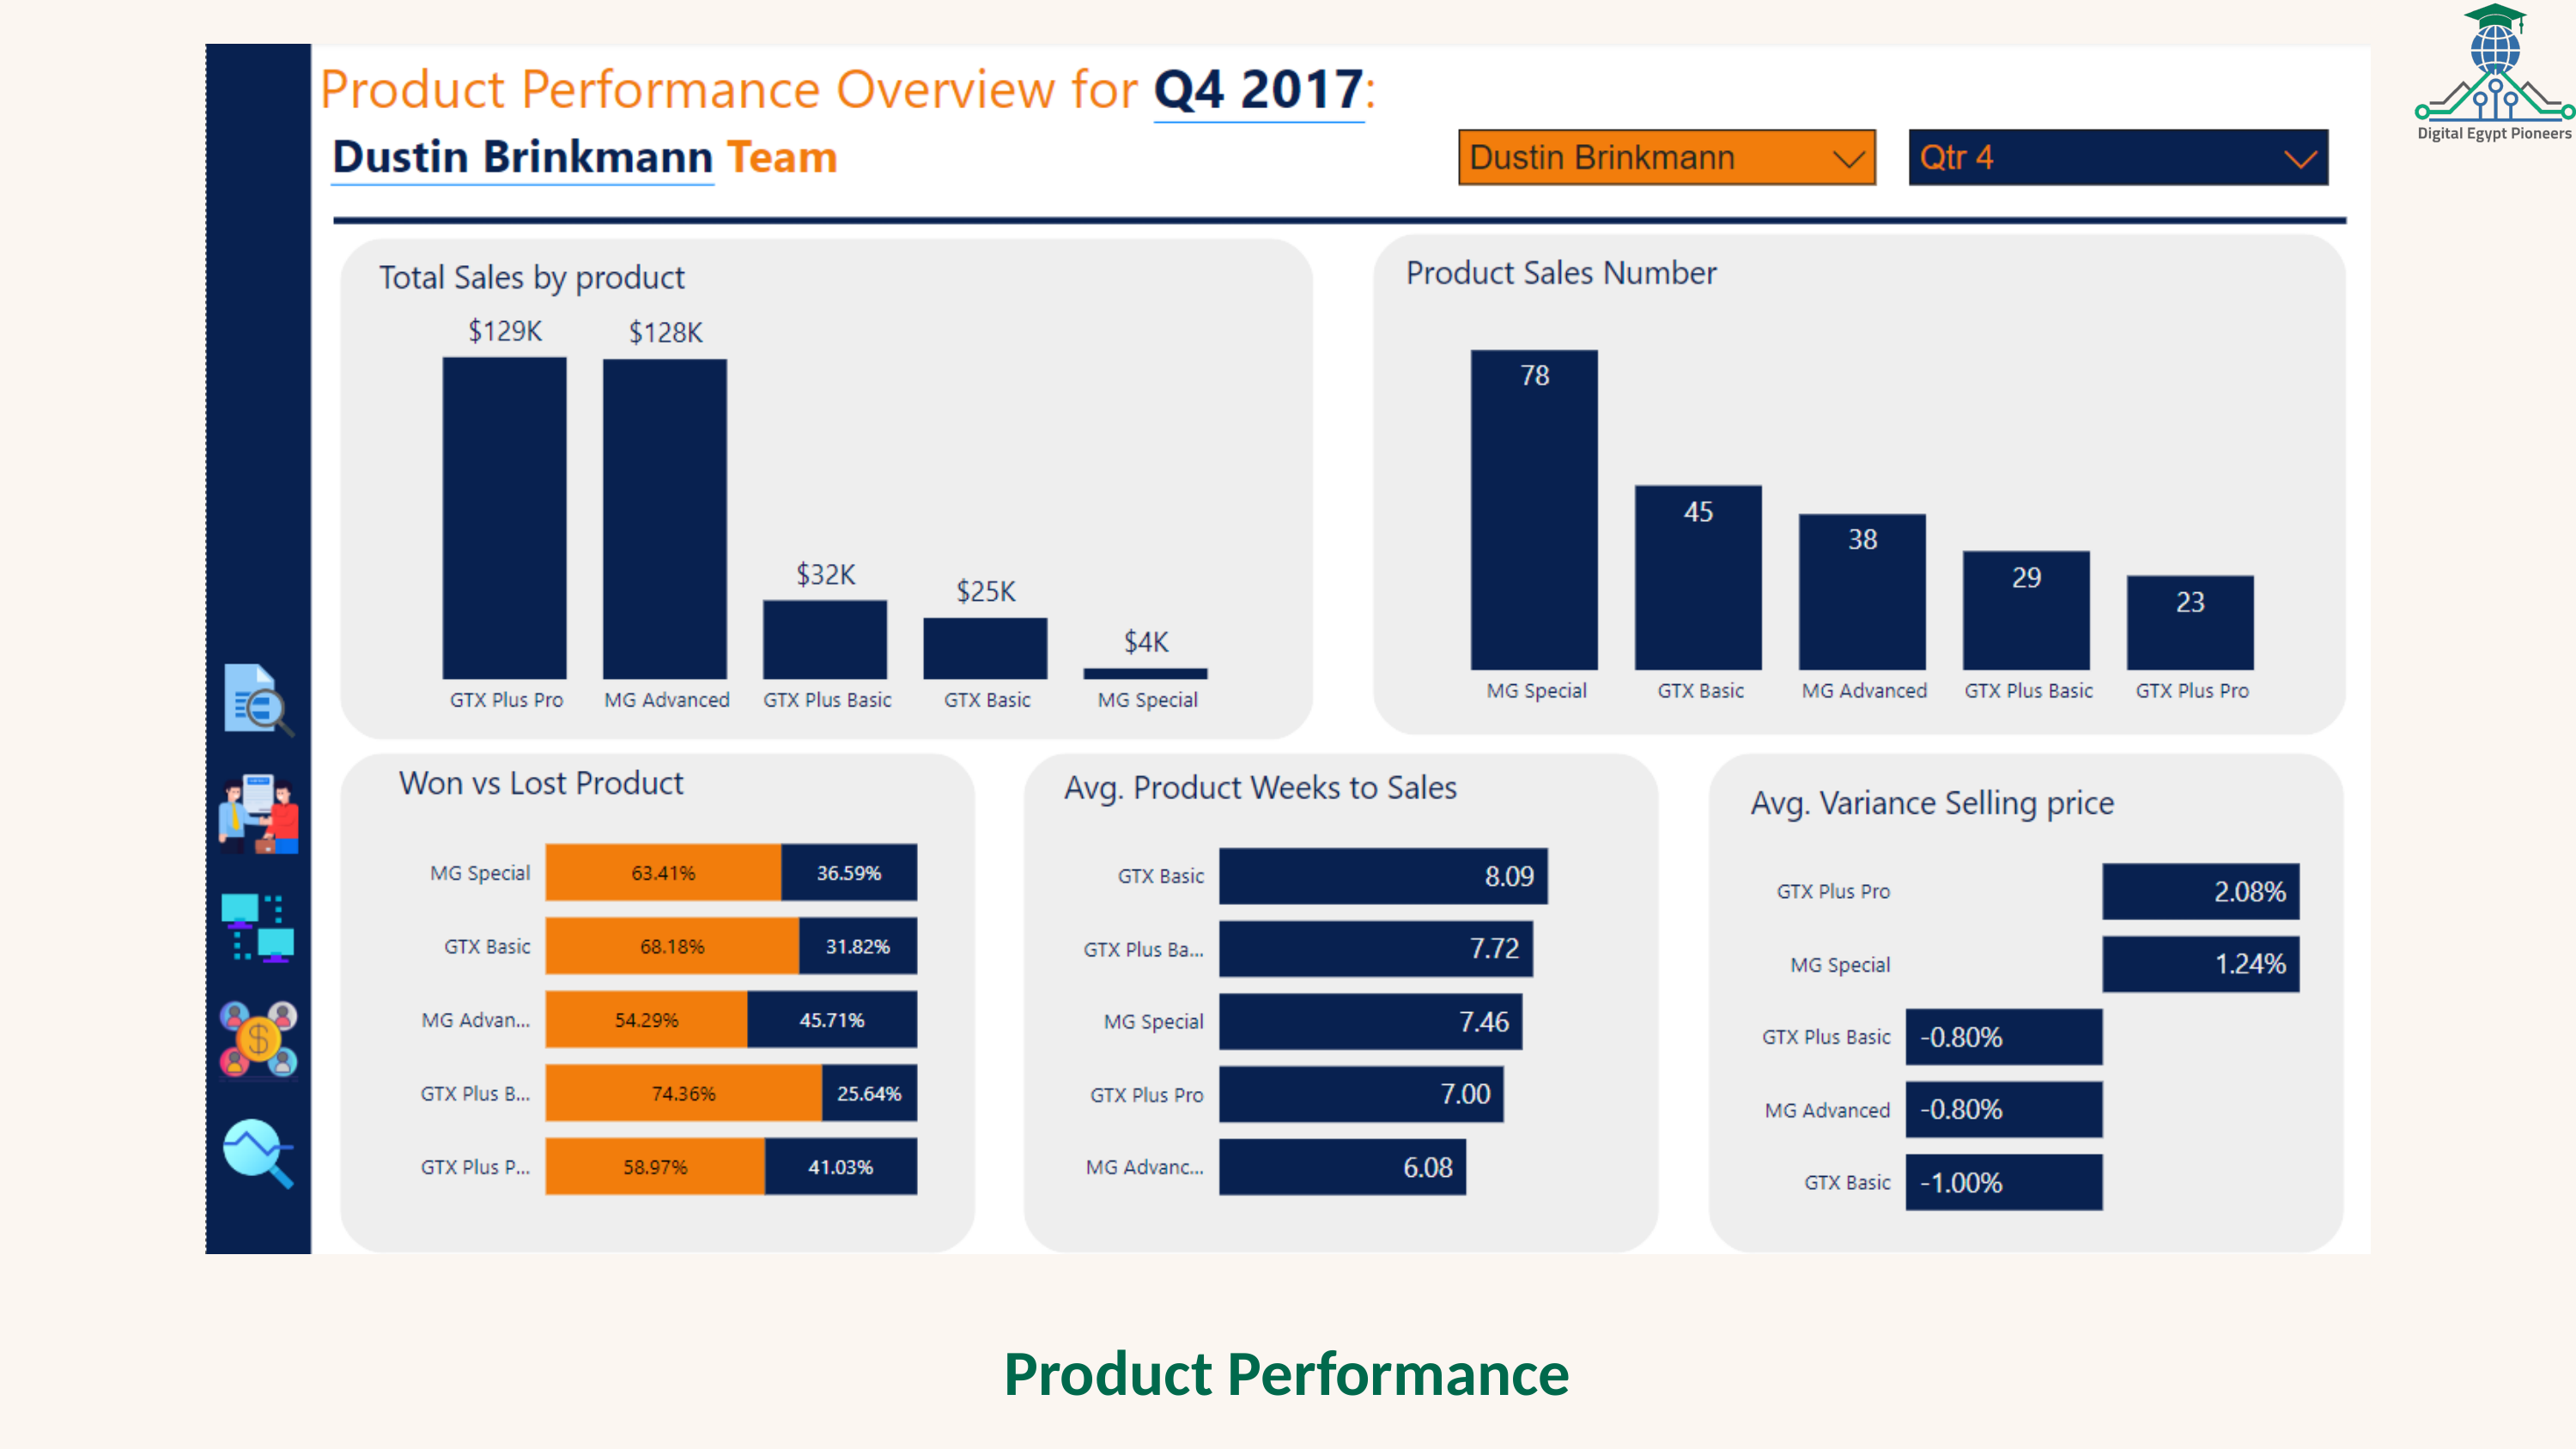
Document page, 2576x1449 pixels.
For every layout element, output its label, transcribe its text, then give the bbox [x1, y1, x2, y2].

picture [2415, 0, 2576, 149]
picture [204, 43, 2372, 1255]
text_box Product Performance [694, 1318, 1882, 1409]
